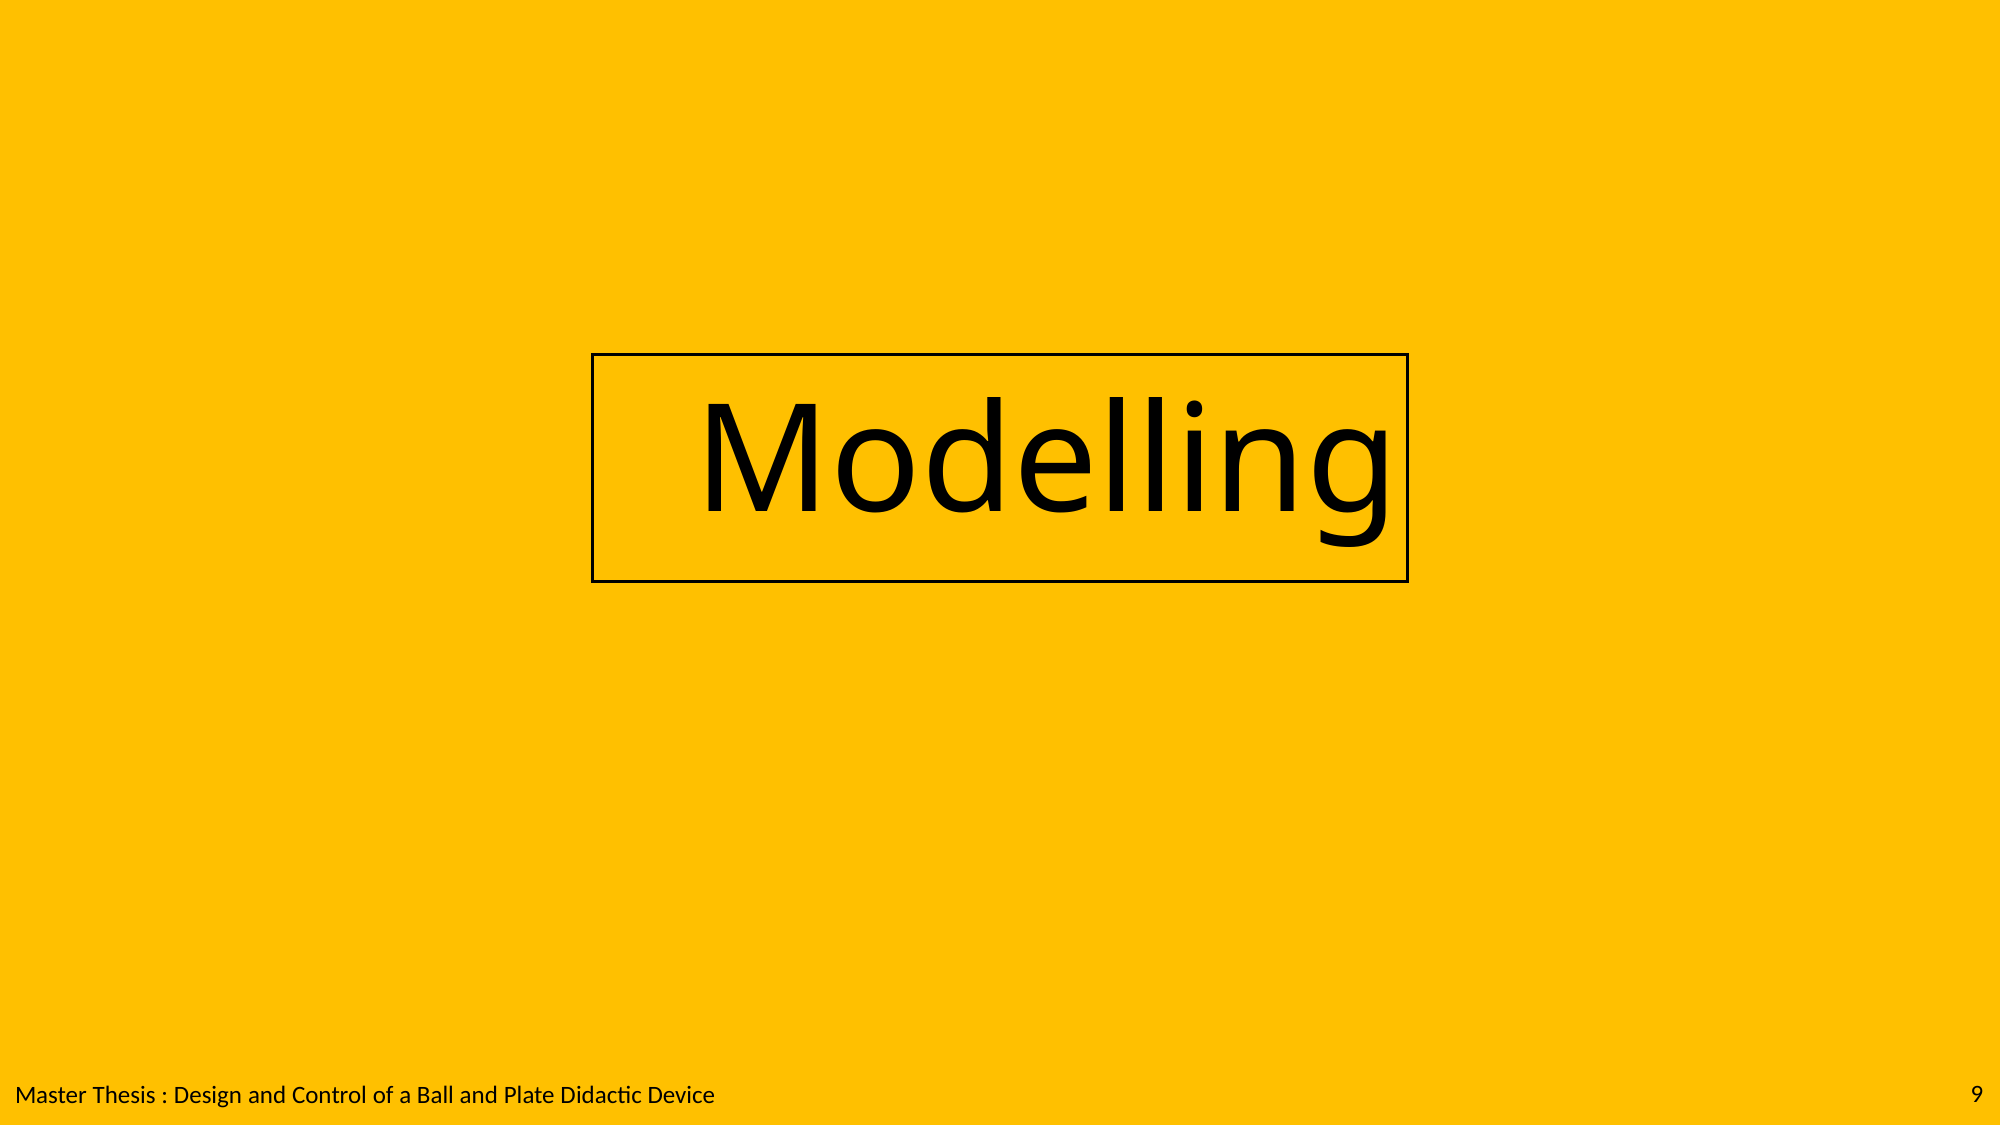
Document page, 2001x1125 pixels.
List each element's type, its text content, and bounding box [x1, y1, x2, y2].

text_box [591, 353, 1409, 583]
slide_number 9 [1548, 1062, 1999, 1123]
footer Master Thesis : Design and Control of a Ball and Plate Didactic Device [0, 1062, 855, 1125]
text_box Modelling [679, 354, 1844, 549]
